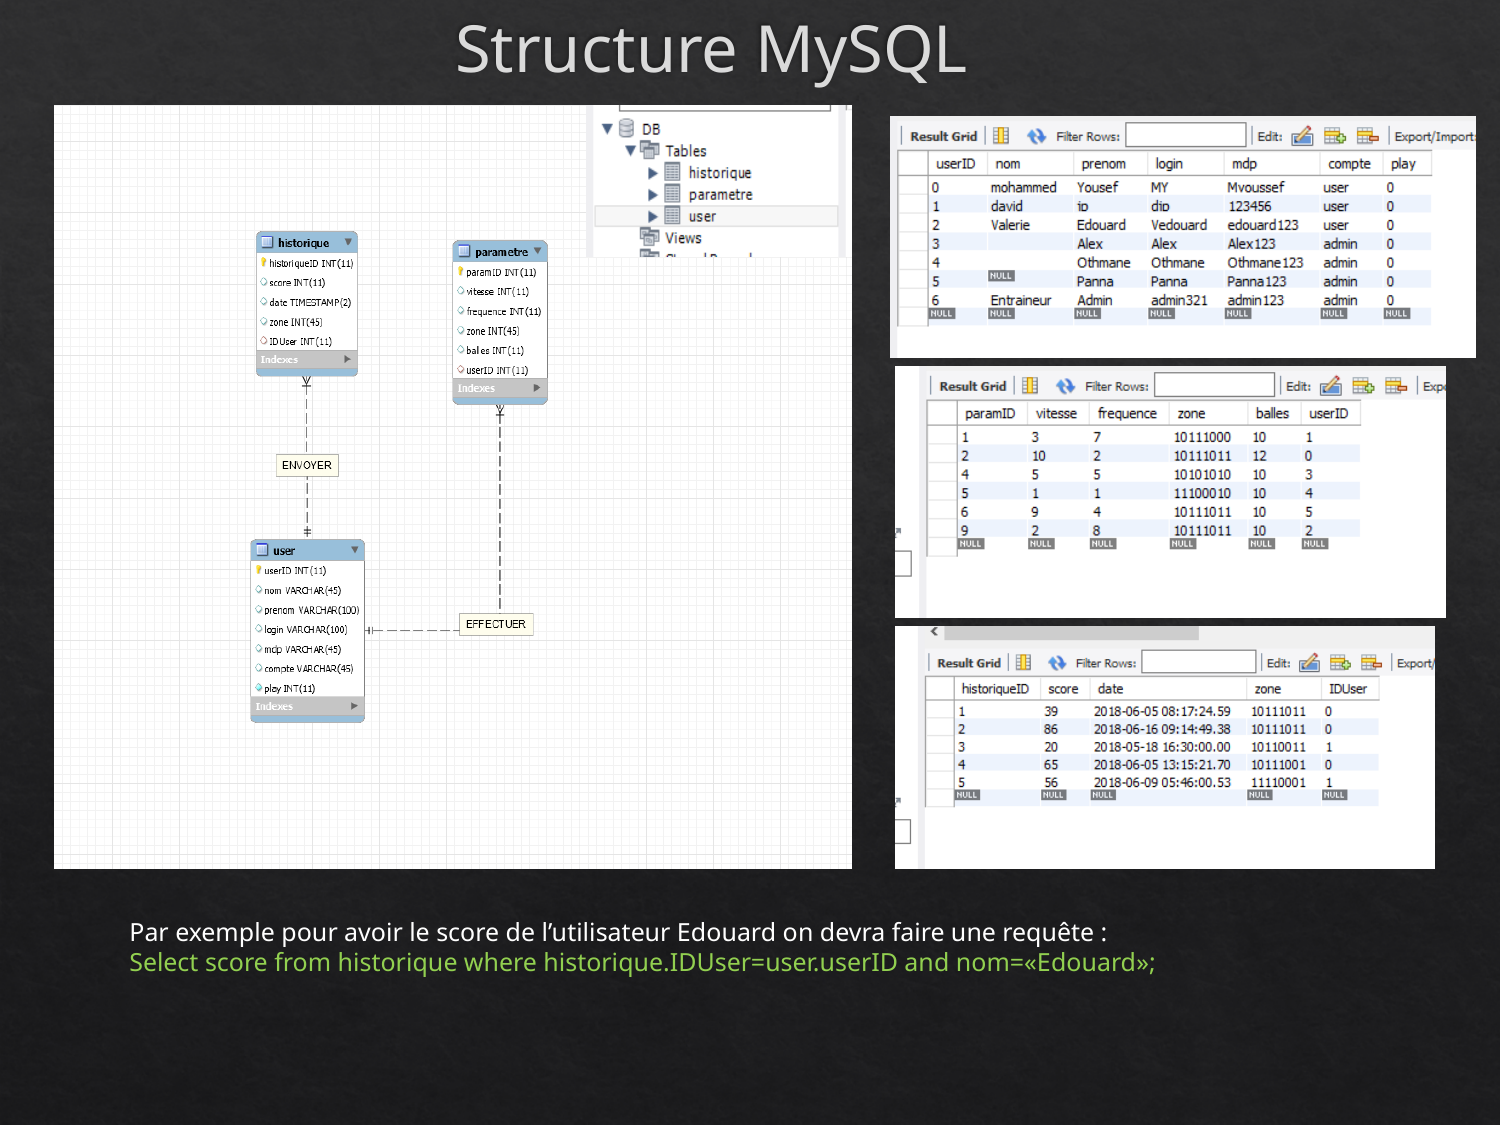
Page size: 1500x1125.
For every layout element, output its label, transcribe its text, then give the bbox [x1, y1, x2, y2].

title Structure MySQL [264, 0, 1160, 94]
picture [895, 626, 1436, 869]
picture [889, 116, 1476, 358]
picture [895, 366, 1446, 618]
text_box Par exemple pour avoir le score de l’utilisateur Edouard on devra faire une requête : Select score from historique where historique.IDUser=user.userID and nom=«Edouard»; [114, 909, 1435, 985]
picture [54, 104, 852, 869]
